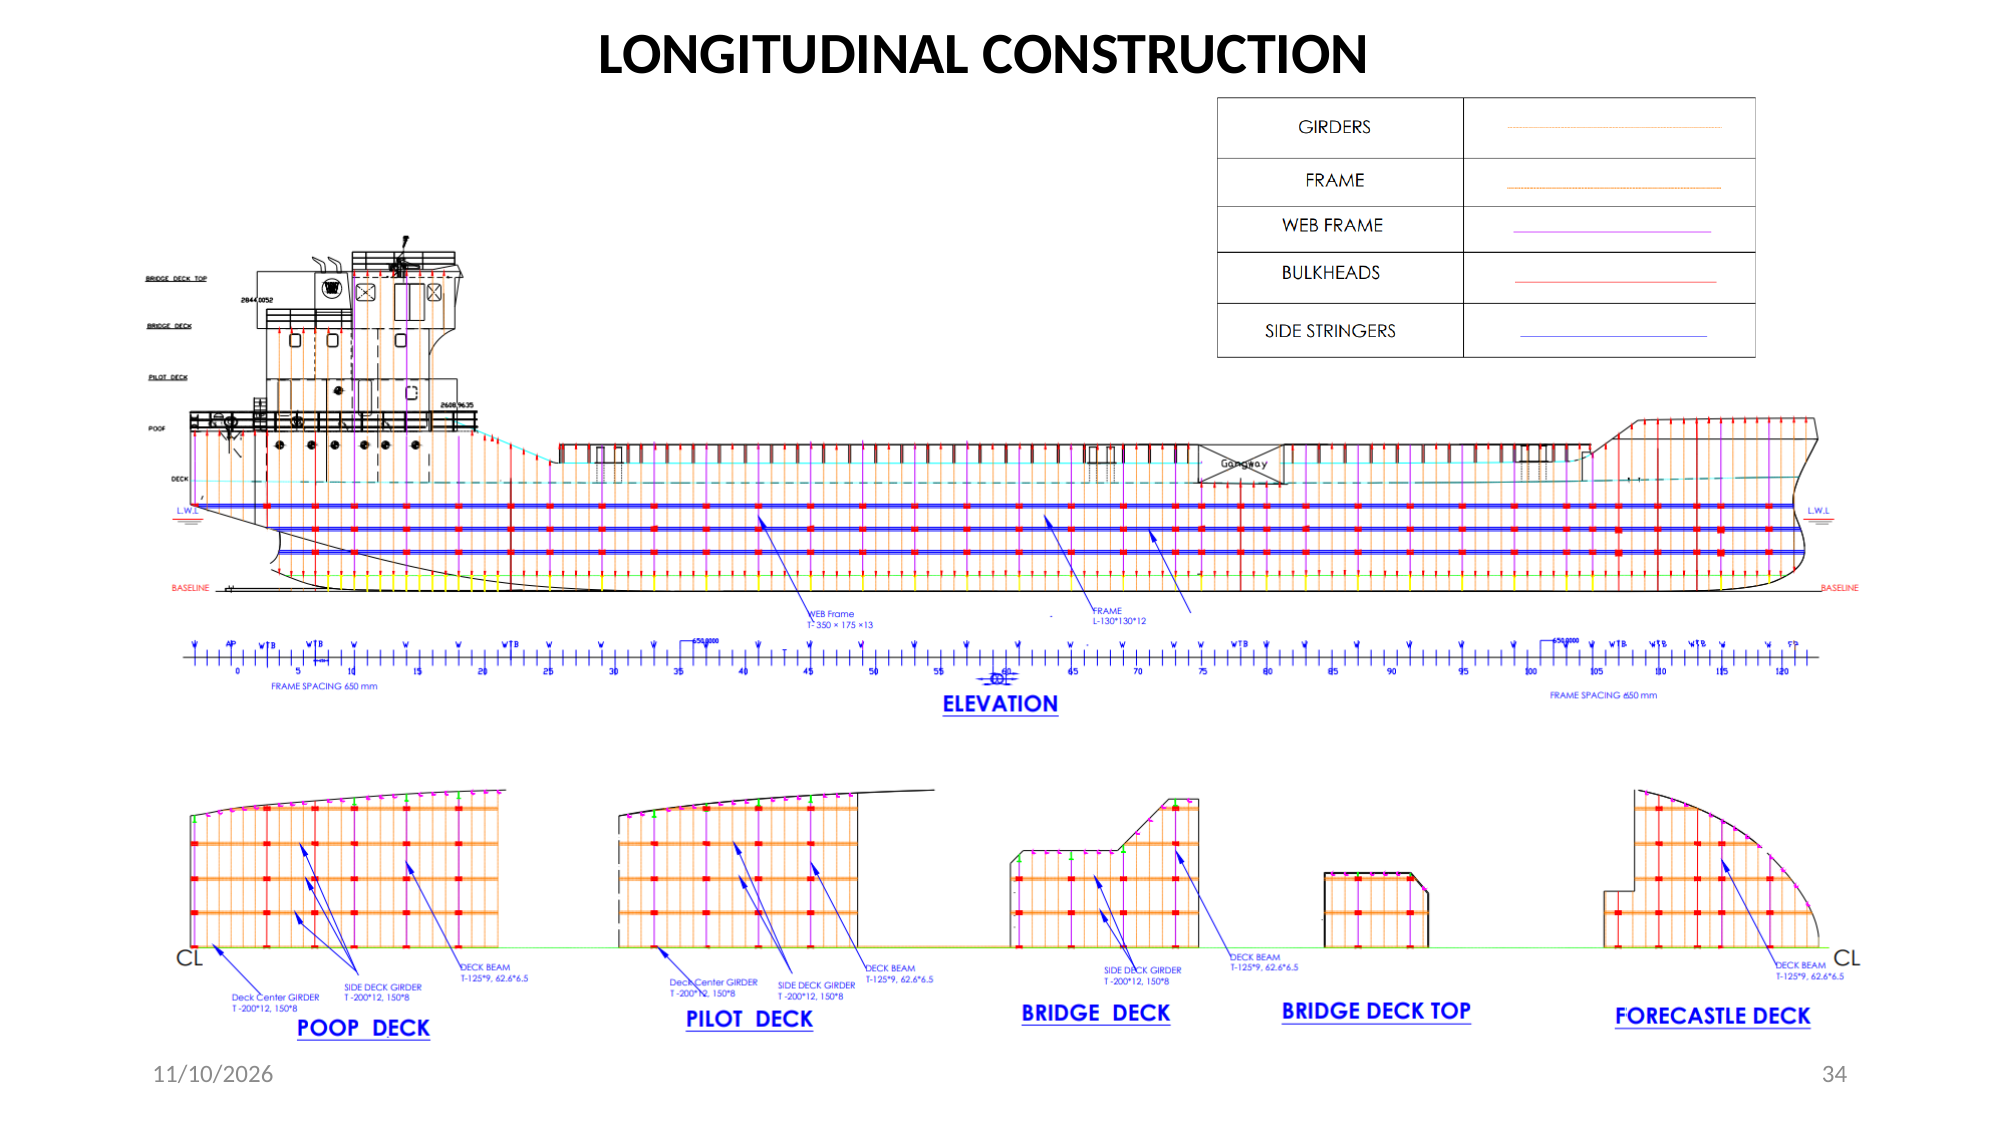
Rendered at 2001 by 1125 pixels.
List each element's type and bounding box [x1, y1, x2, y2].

text_box [555, 7, 1413, 93]
slide_number [1412, 1043, 1863, 1103]
picture [93, 93, 1875, 1043]
slide_number [137, 1043, 588, 1103]
